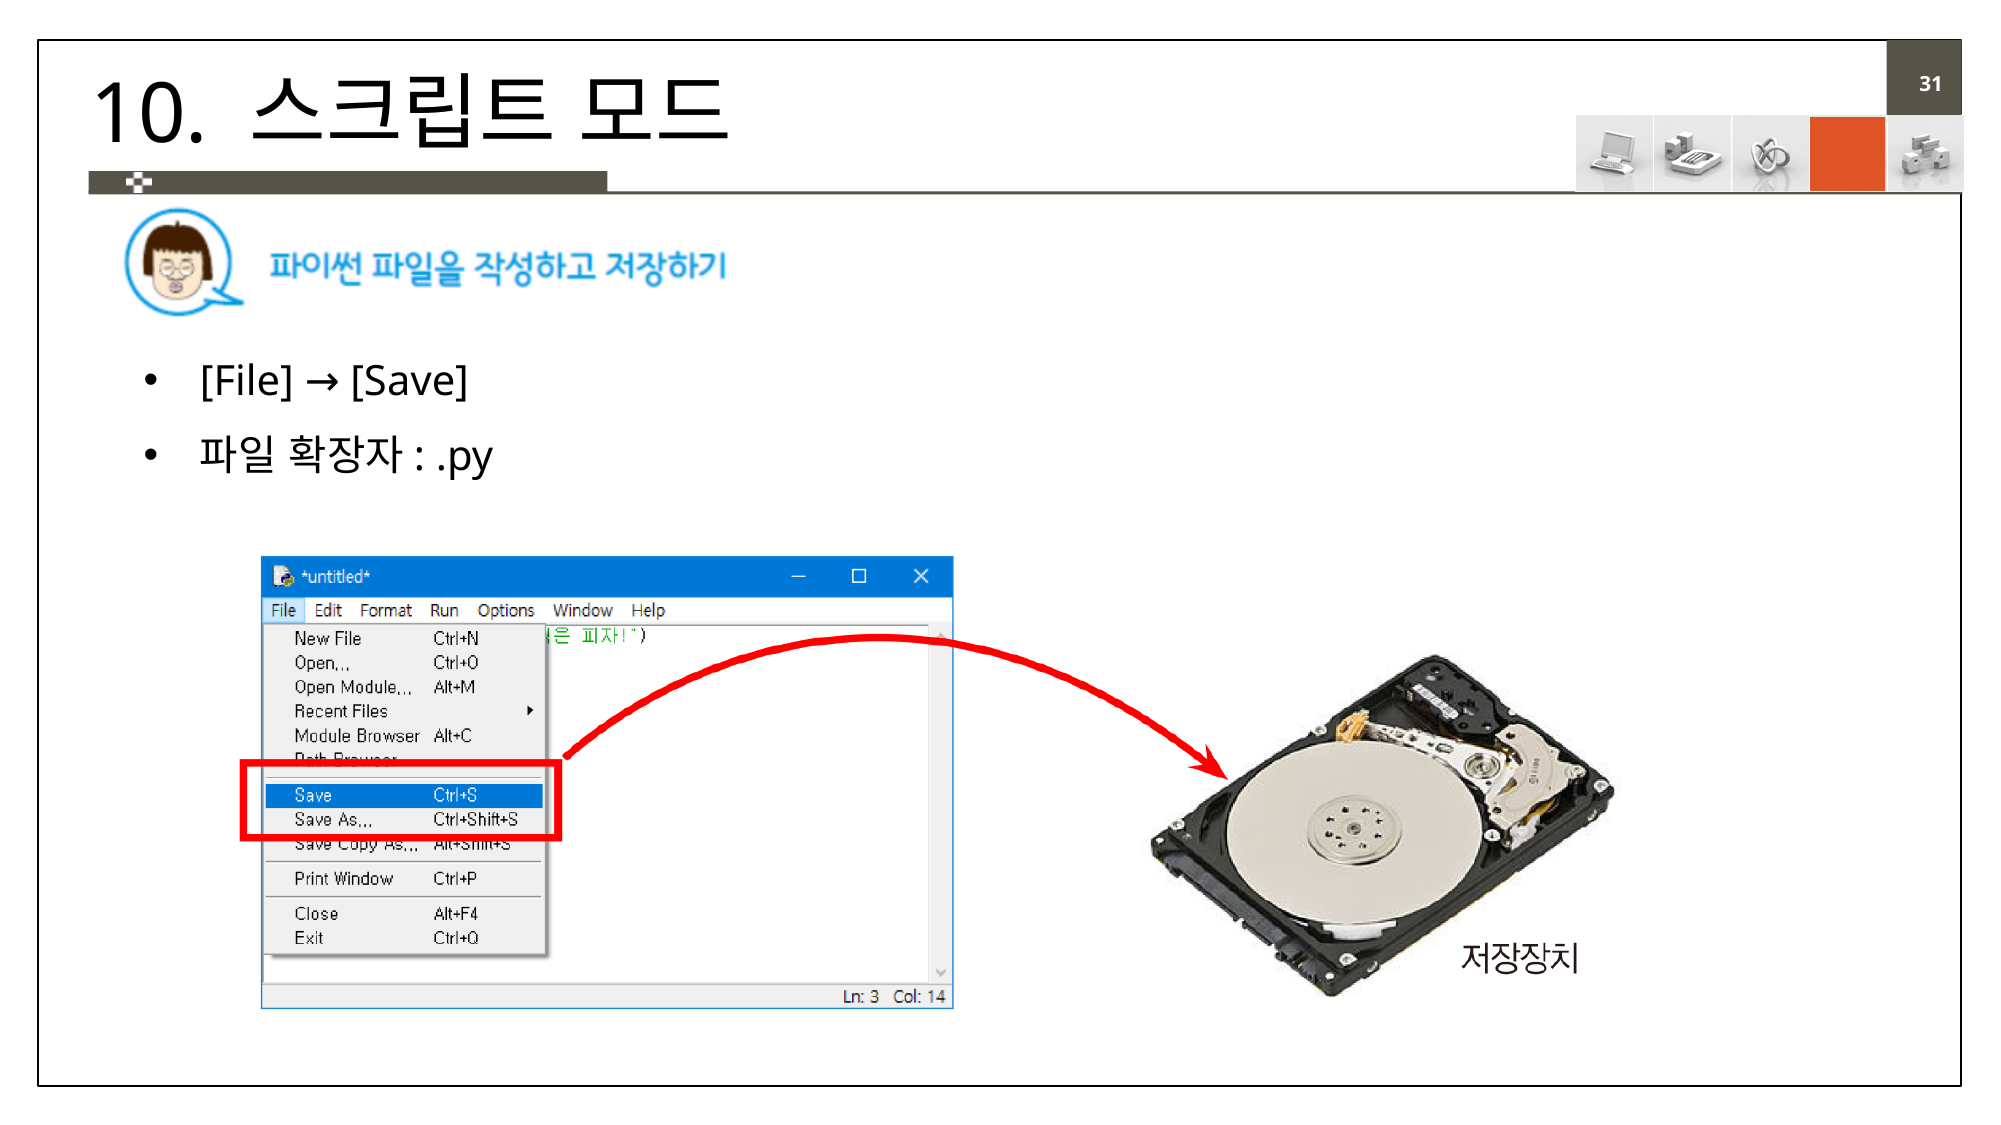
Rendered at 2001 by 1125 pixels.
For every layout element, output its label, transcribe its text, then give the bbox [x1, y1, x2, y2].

picture [114, 198, 786, 322]
picture [150, 487, 1958, 1037]
title 10. 스크립트 모드 [76, 62, 1808, 208]
text_box [File] → [Save] 파일 확장자: .py [128, 321, 1909, 487]
picture [1808, 114, 1964, 192]
